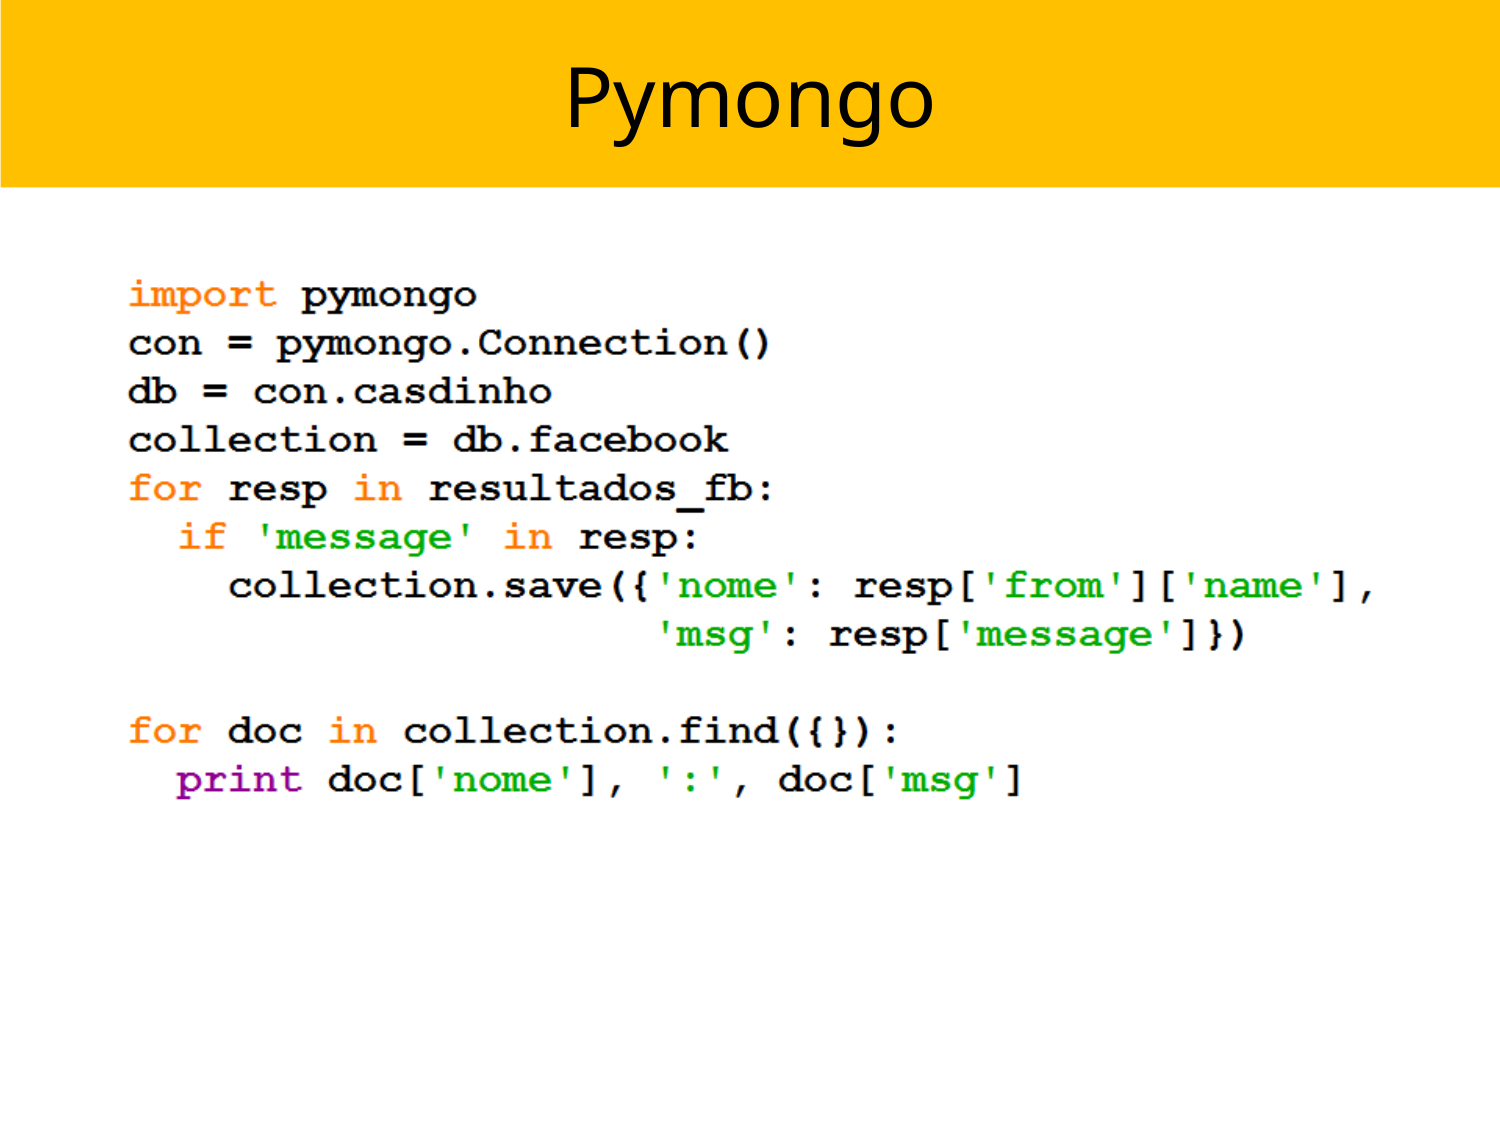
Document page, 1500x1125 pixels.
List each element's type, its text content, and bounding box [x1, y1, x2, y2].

picture [123, 272, 1397, 823]
text_box Pymongo [0, 0, 1500, 188]
